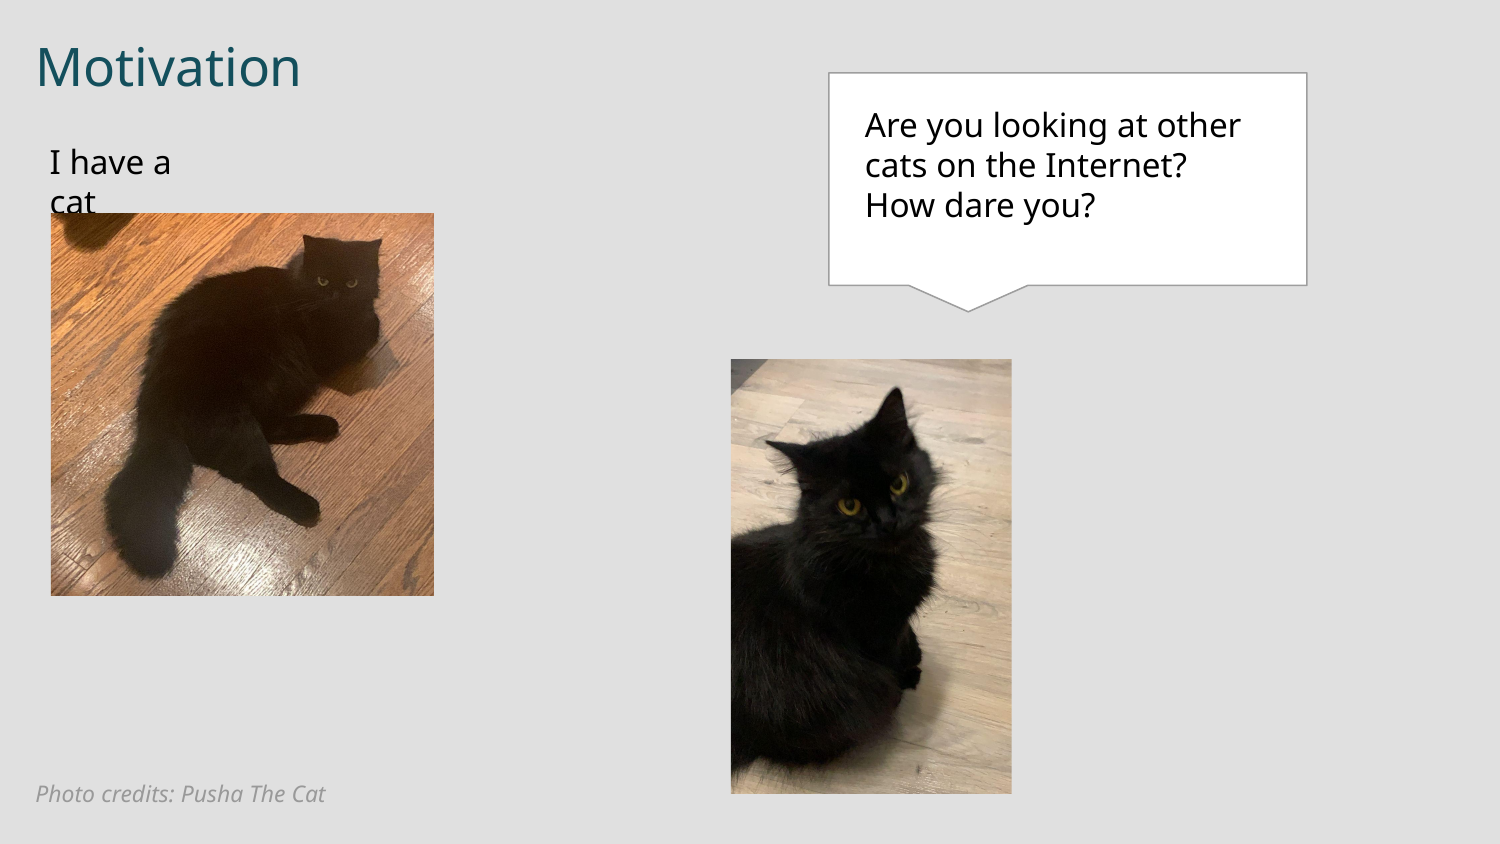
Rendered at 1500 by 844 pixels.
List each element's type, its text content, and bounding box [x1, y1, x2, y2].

picture [50, 213, 435, 596]
text_box I have a cat [34, 126, 225, 237]
text_box Are you looking at other cats on the Internet? How dare you? [849, 88, 1274, 239]
text_box Photo credits: Pusha The Cat [20, 765, 451, 821]
title Motivation [20, 18, 1419, 113]
text_box [828, 72, 1307, 312]
picture [730, 359, 1012, 794]
